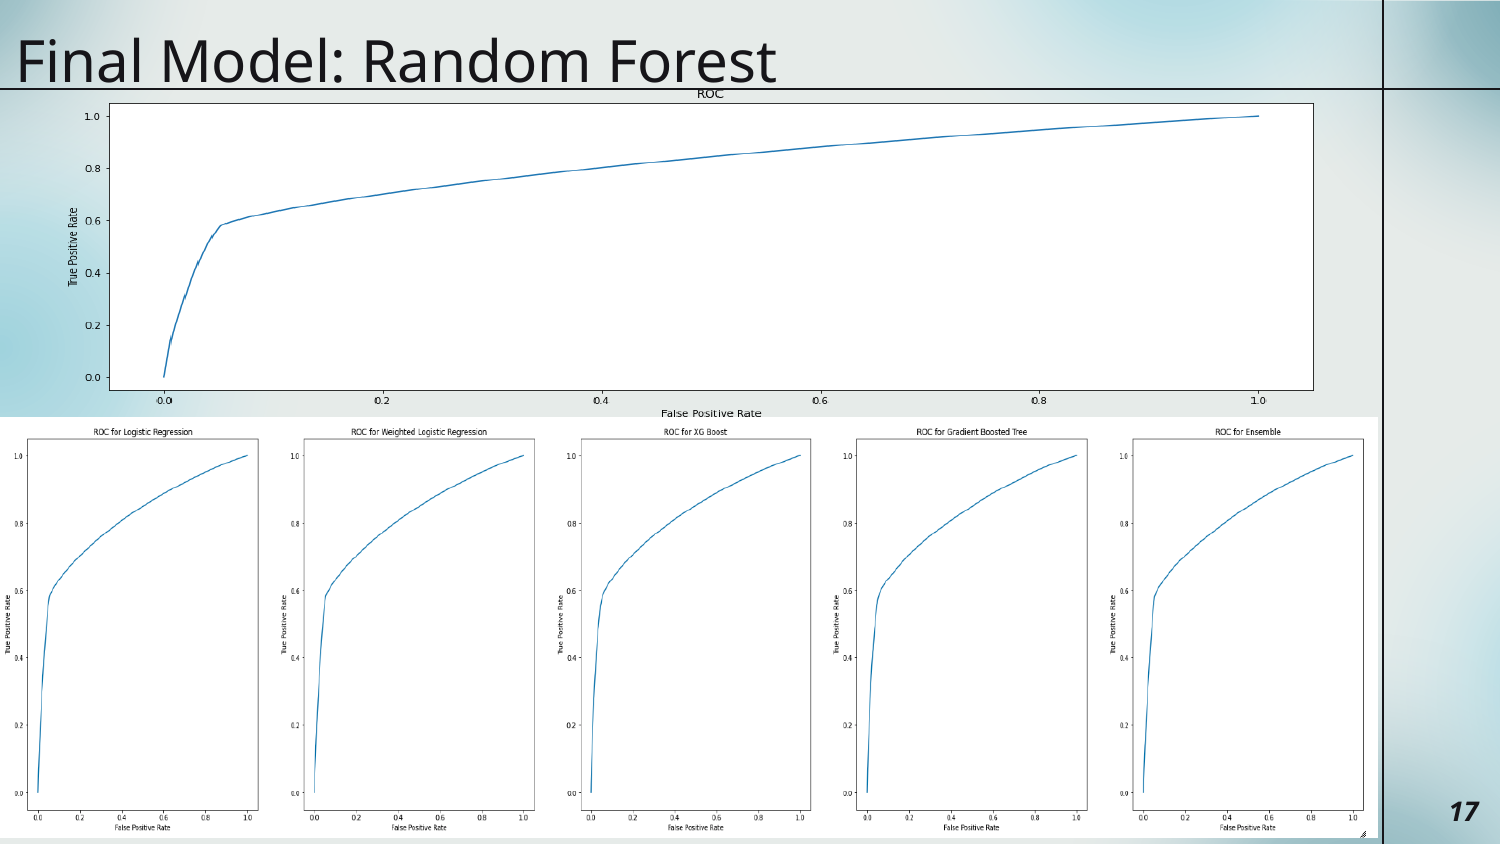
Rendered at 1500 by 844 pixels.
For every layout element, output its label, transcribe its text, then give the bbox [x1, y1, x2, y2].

title Final Model: Random Forest [0, 8, 1384, 103]
slide_number ‹#› [1403, 779, 1494, 844]
picture [0, 82, 1378, 839]
